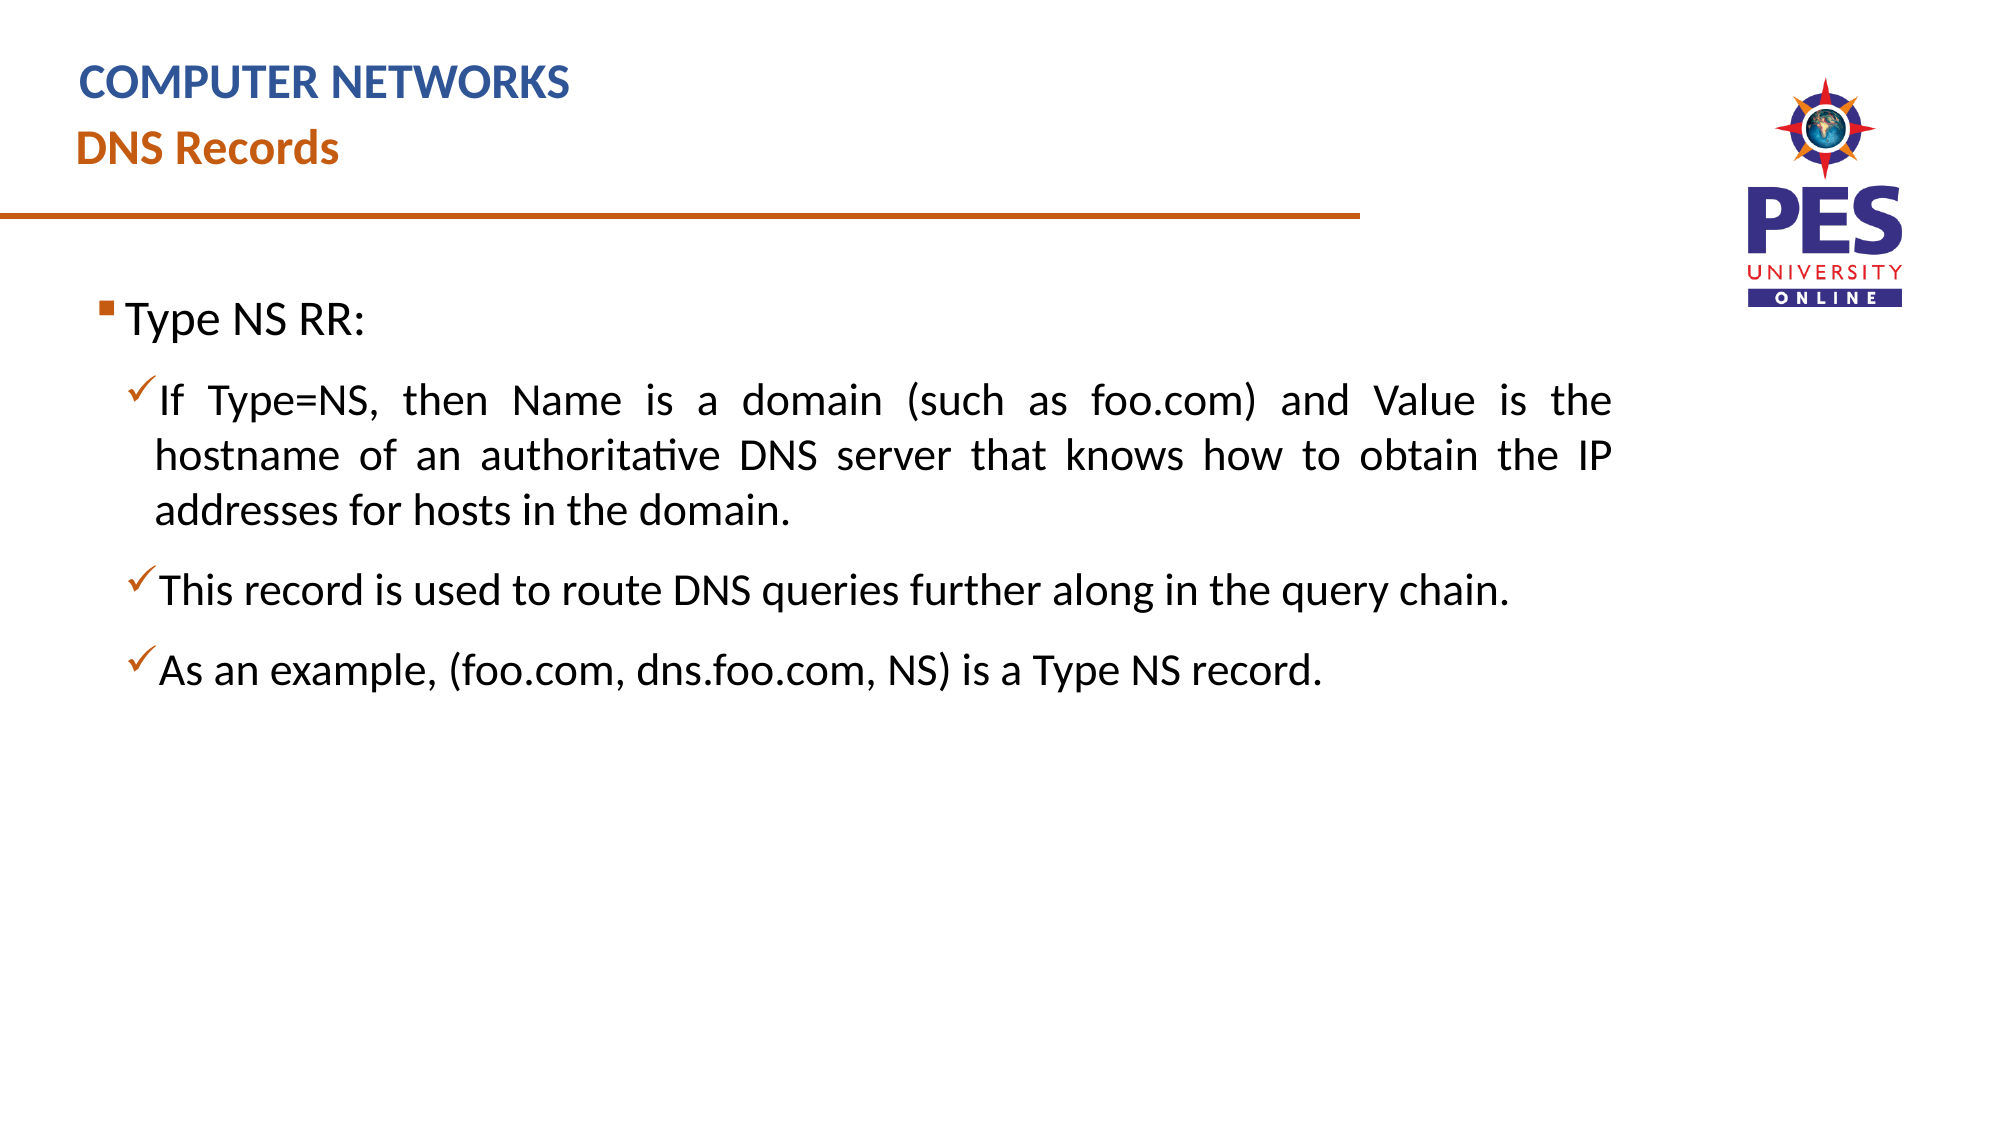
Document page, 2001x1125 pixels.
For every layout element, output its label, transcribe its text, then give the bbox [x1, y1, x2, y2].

text_box Type NS RR: If Type=NS, then Name is a domain (such as foo.com) and Value is the hostname of an authoritative DNS server that knows how to obtain the IP addresses for hosts in the domain. This record is used to route DNS queries further along in the query chain. As an example, (foo.com, dns.foo.com, NS) is a Type NS record. [51, 277, 1629, 1048]
picture [1748, 76, 1902, 307]
text_box DNS Records [60, 106, 1374, 182]
text_box COMPUTER NETWORKS [64, 41, 1295, 106]
